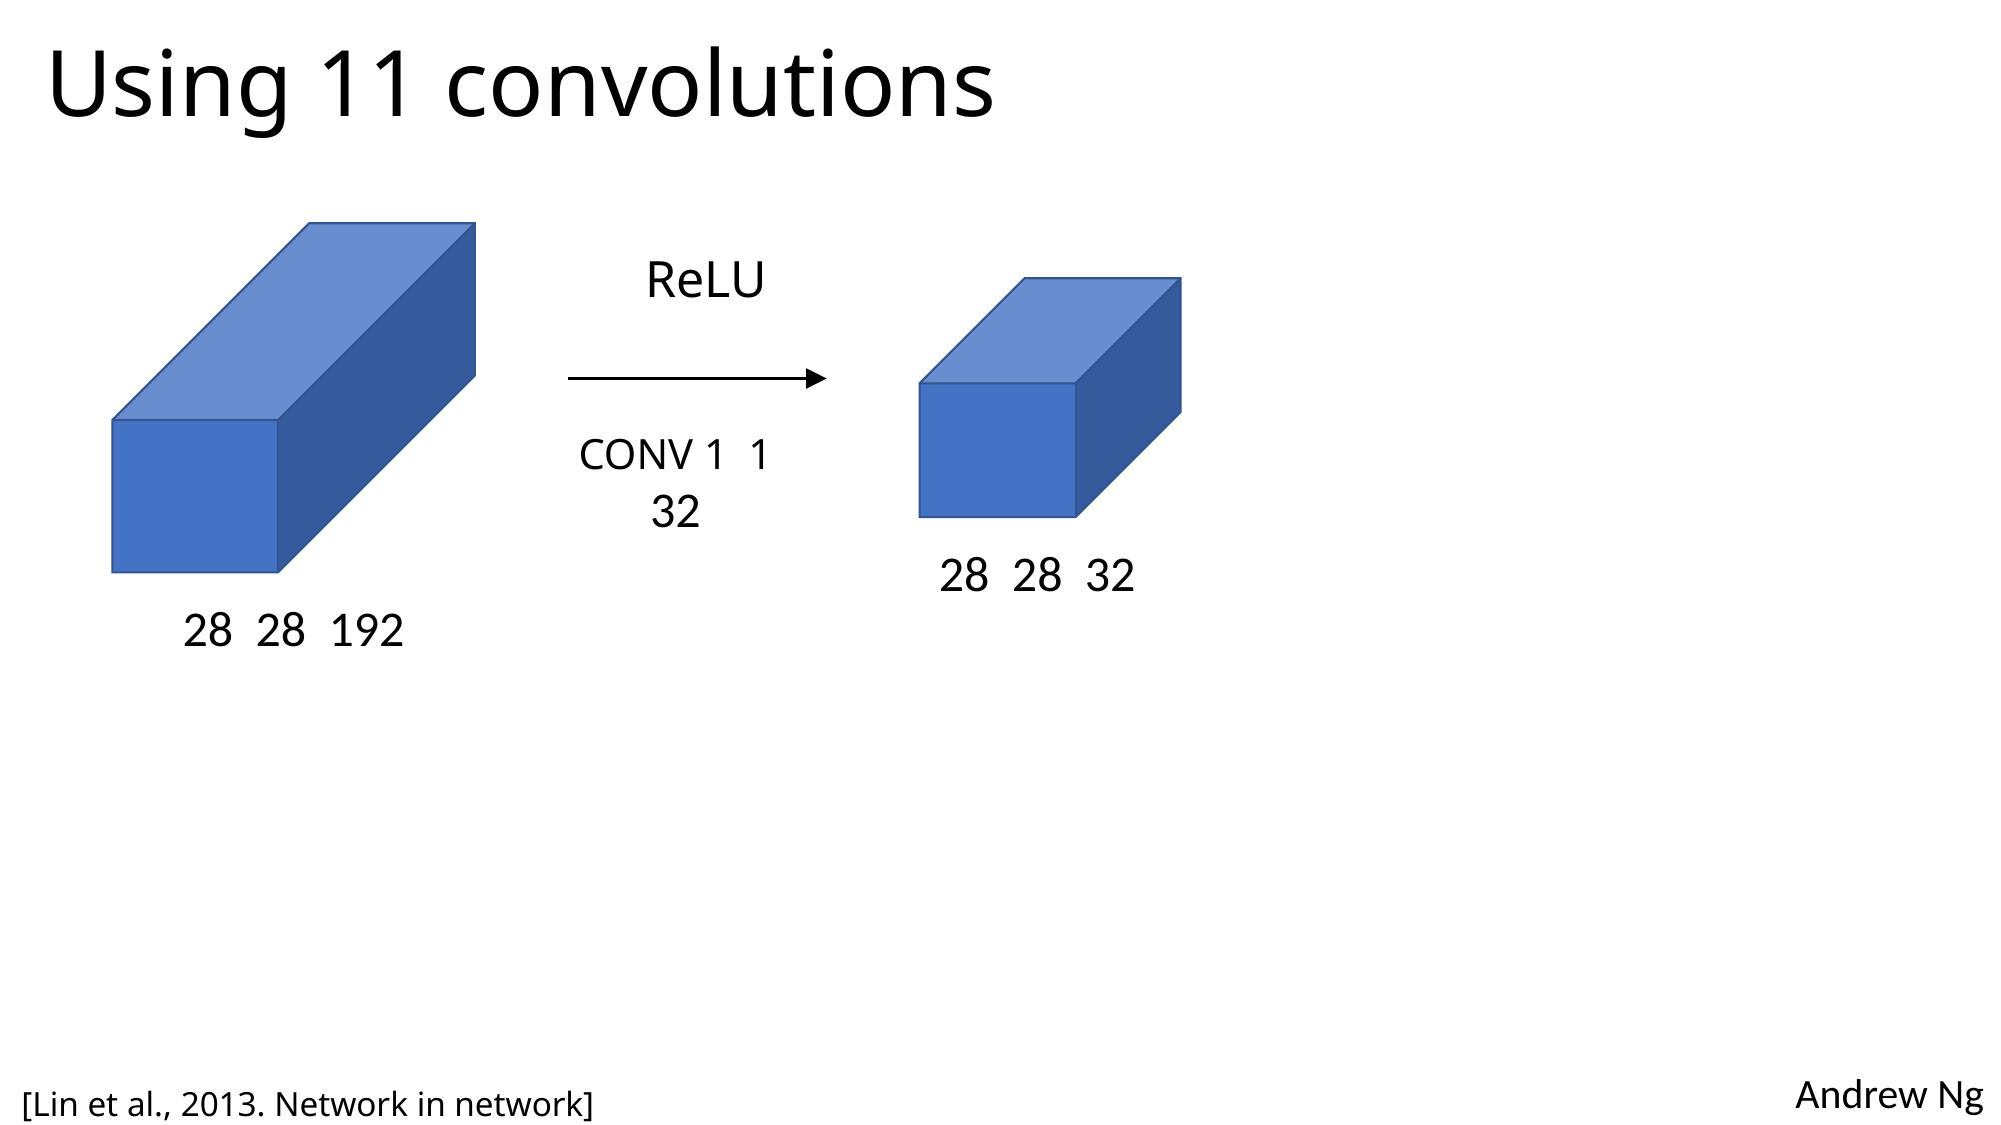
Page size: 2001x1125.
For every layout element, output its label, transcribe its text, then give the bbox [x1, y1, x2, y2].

title Inception network [924, 280, 1176, 382]
text_box [Lin et al., 2013. Network in network] [6, 1076, 611, 1125]
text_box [117, 225, 470, 418]
text_box [111, 222, 476, 574]
text_box [918, 277, 1182, 519]
text_box ReLU [630, 240, 782, 316]
